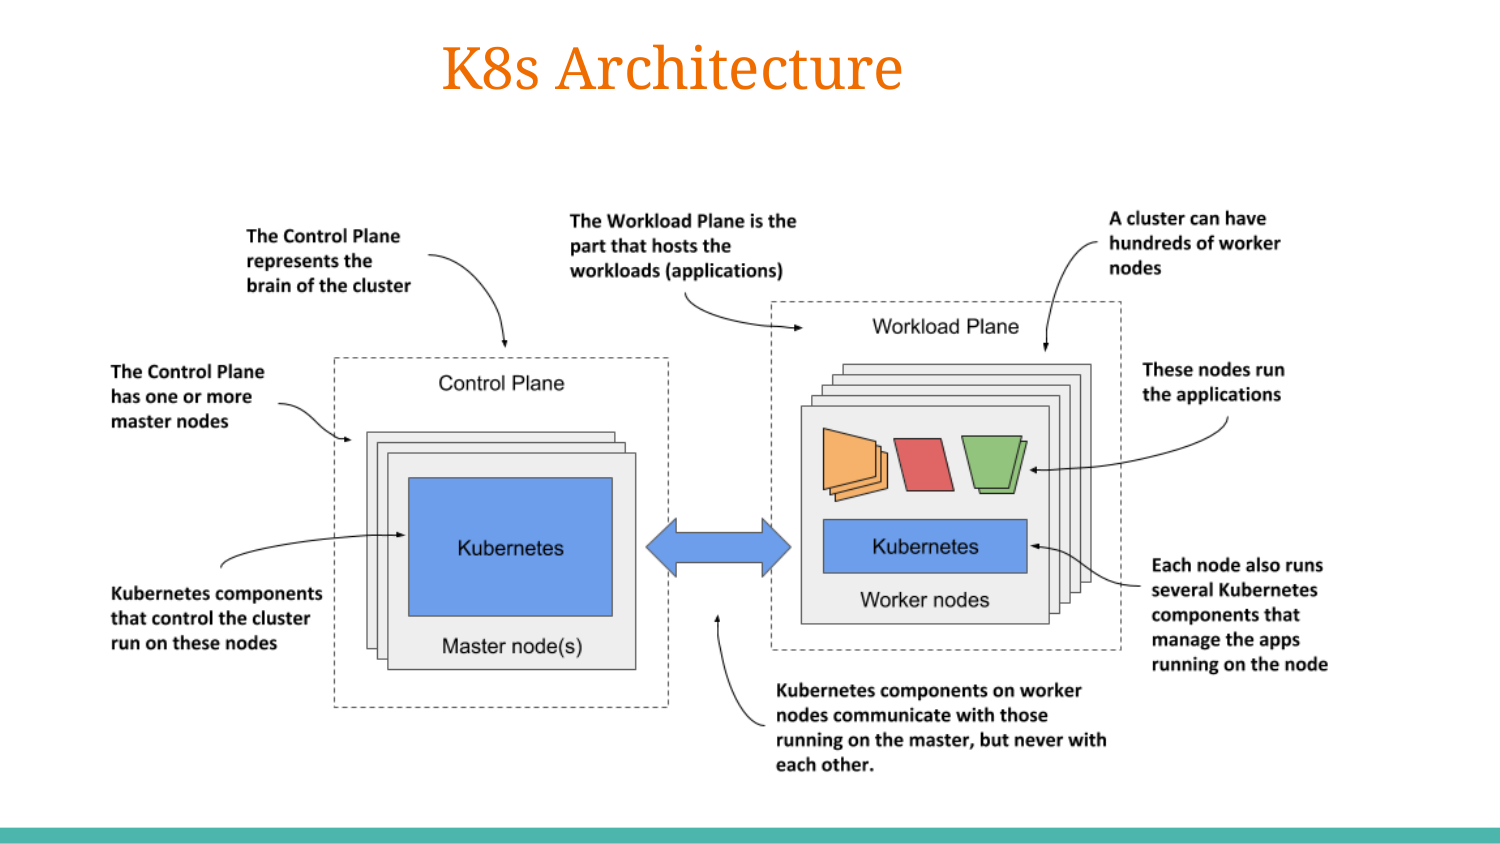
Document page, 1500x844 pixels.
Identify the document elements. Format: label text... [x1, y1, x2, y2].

picture [103, 206, 1337, 777]
text_box [93, 122, 1408, 776]
title K8s Architecture [51, 16, 1449, 133]
